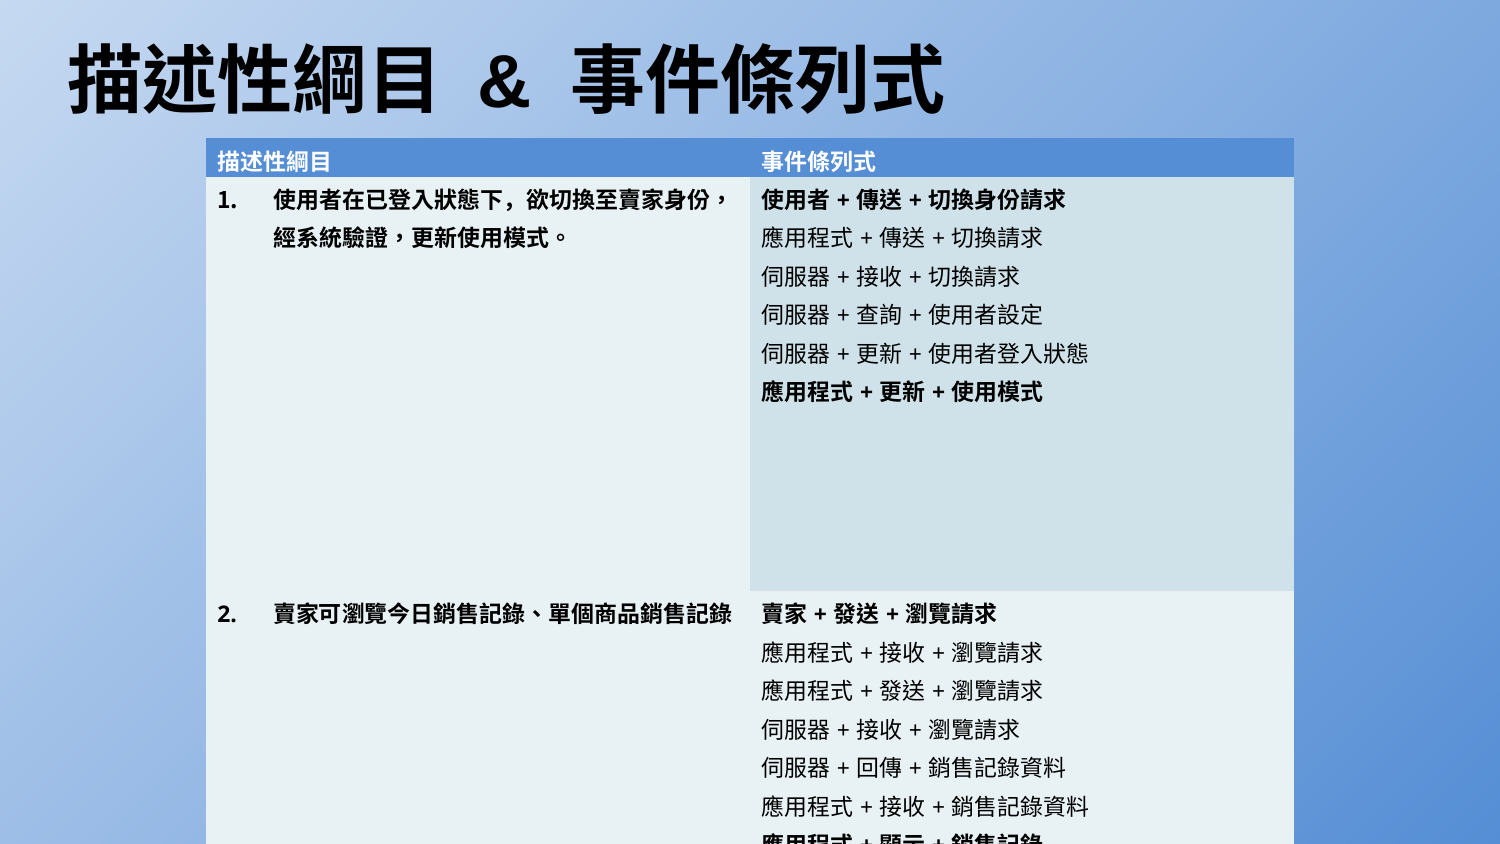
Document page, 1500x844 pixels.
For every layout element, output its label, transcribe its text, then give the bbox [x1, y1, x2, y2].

table_header 描述性綱目 [206, 151, 750, 177]
table_cell 2. 賣家可瀏覽今日銷售記錄、單個商品銷售記錄 [206, 591, 750, 844]
table_cell 賣家+發送+瀏覽請求 應用程式+接收+瀏覽請求 應用程式+發送+瀏覽請求 伺服器+接收+瀏覽請求 伺服器+回傳+銷售記錄資料 應用程式+接收+銷售記錄資料 應用程式+顯示+銷售記錄 [750, 591, 1294, 844]
table_cell 使用者+傳送+切換身份請求 應用程式+傳送+切換請求 伺服器+接收+切換請求 伺服器+查詢+使用者設定 伺服器+更新+使用者登入狀態 應用程式+更新+使用模式 [750, 177, 1294, 591]
table_cell 使用者在已登入狀態下，欲切換至賣家身份，經系統驗證，更新使用模式。 [206, 177, 750, 591]
text_box 描述性綱目 & 事件條列式 [53, 5, 1378, 151]
table_header 事件條列式 [750, 151, 1294, 177]
